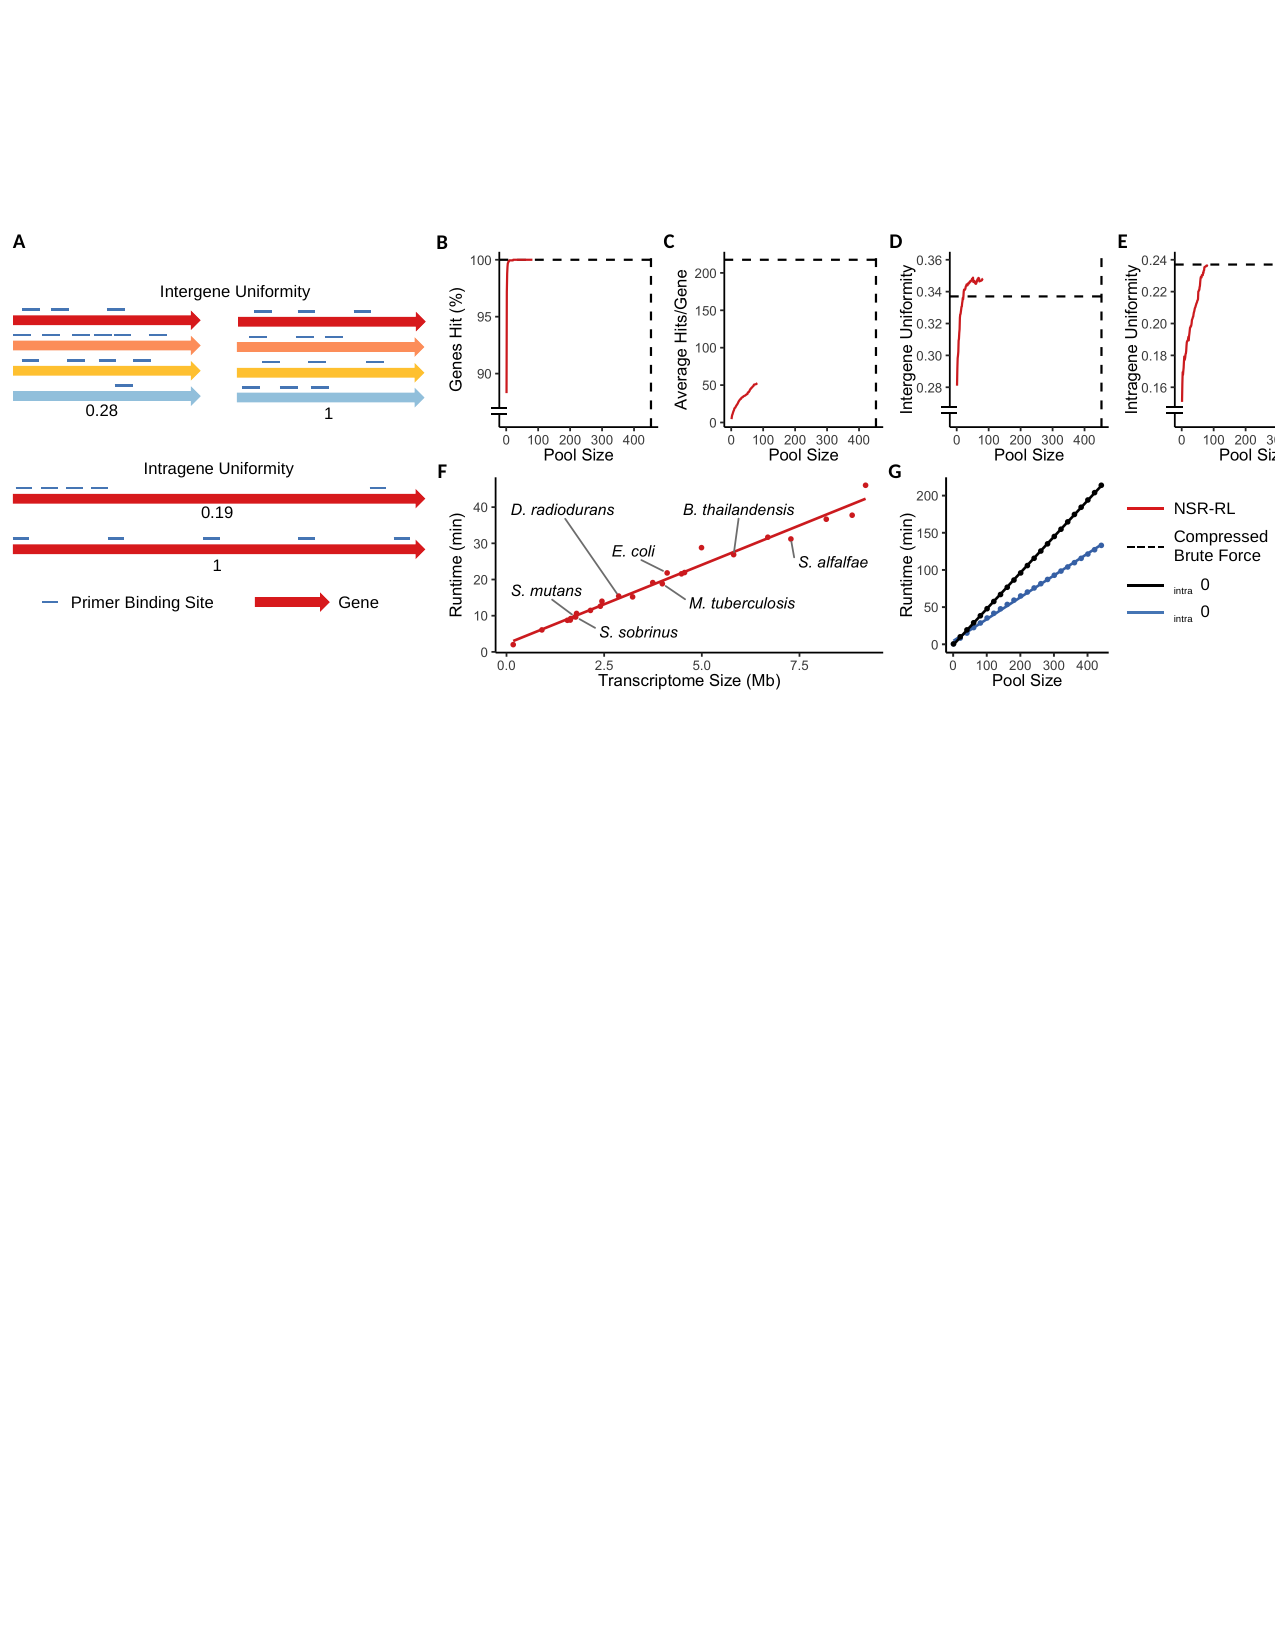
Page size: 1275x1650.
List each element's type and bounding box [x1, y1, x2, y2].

text_box [0, 220, 1275, 694]
